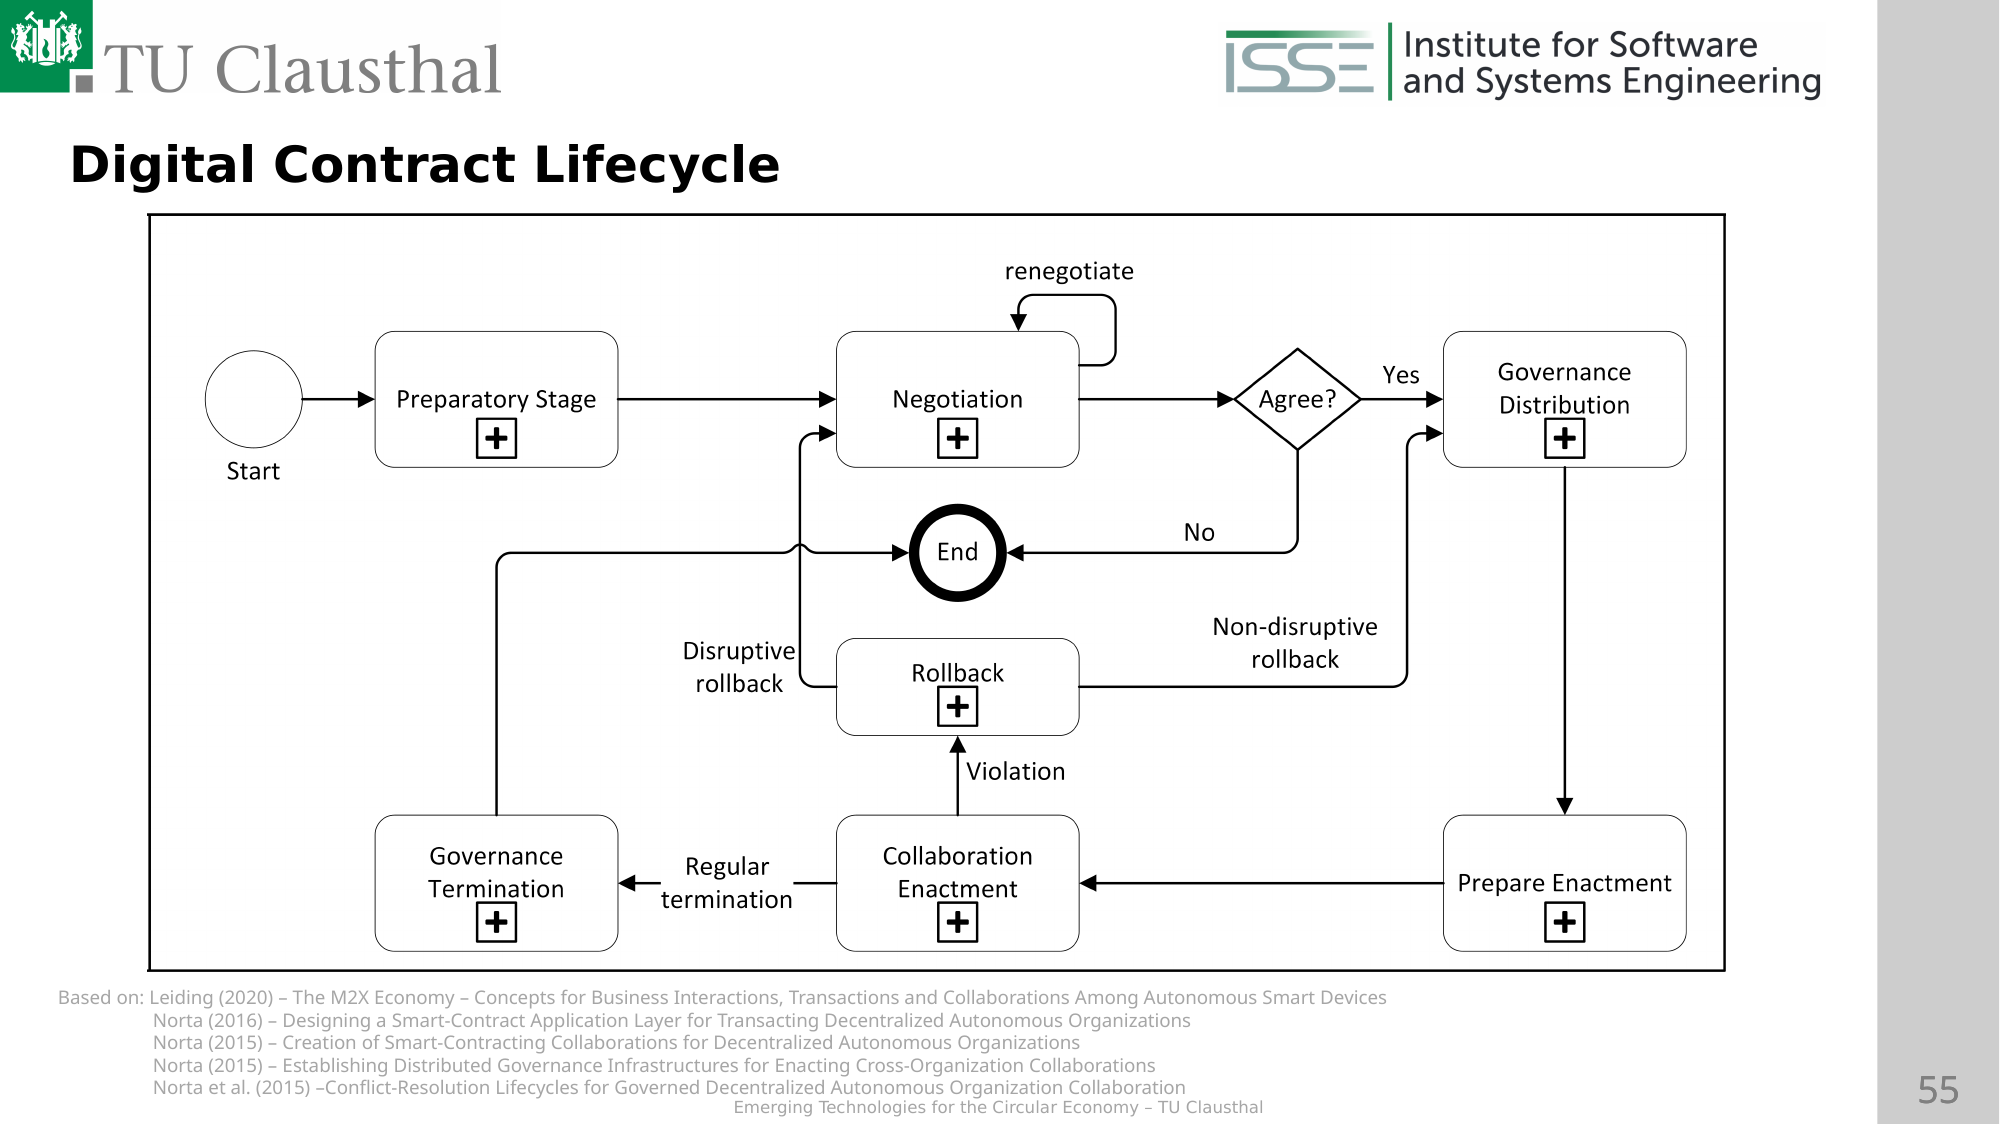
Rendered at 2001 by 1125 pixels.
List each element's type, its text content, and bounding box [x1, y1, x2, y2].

picture [1218, 22, 1826, 107]
text_box Digital Contract Lifecycle [54, 125, 1818, 207]
picture [147, 213, 1726, 972]
text_box Based on: Leiding (2020) – The M2X Economy – Concepts for Business Interactions, Transactions and Collaborations Among Autonomous Smart Devices Norta (2016) – Designing a Smart-Contract Application Layer for Transacting Decentralized Autonomous Organizations Norta (2015) – Creation of Smart-Contracting Collaborations for Decentralized Autonomous Organizations Norta (2015) – Establishing Distributed Governance Infrastructures for Enacting Cross-Organization Collaborations Norta et al. (2015) –Conflict-Resolution Lifecycles for Governed Decentralized Autonomous Organization Collaboration [43, 978, 1778, 1125]
picture [0, 0, 501, 93]
